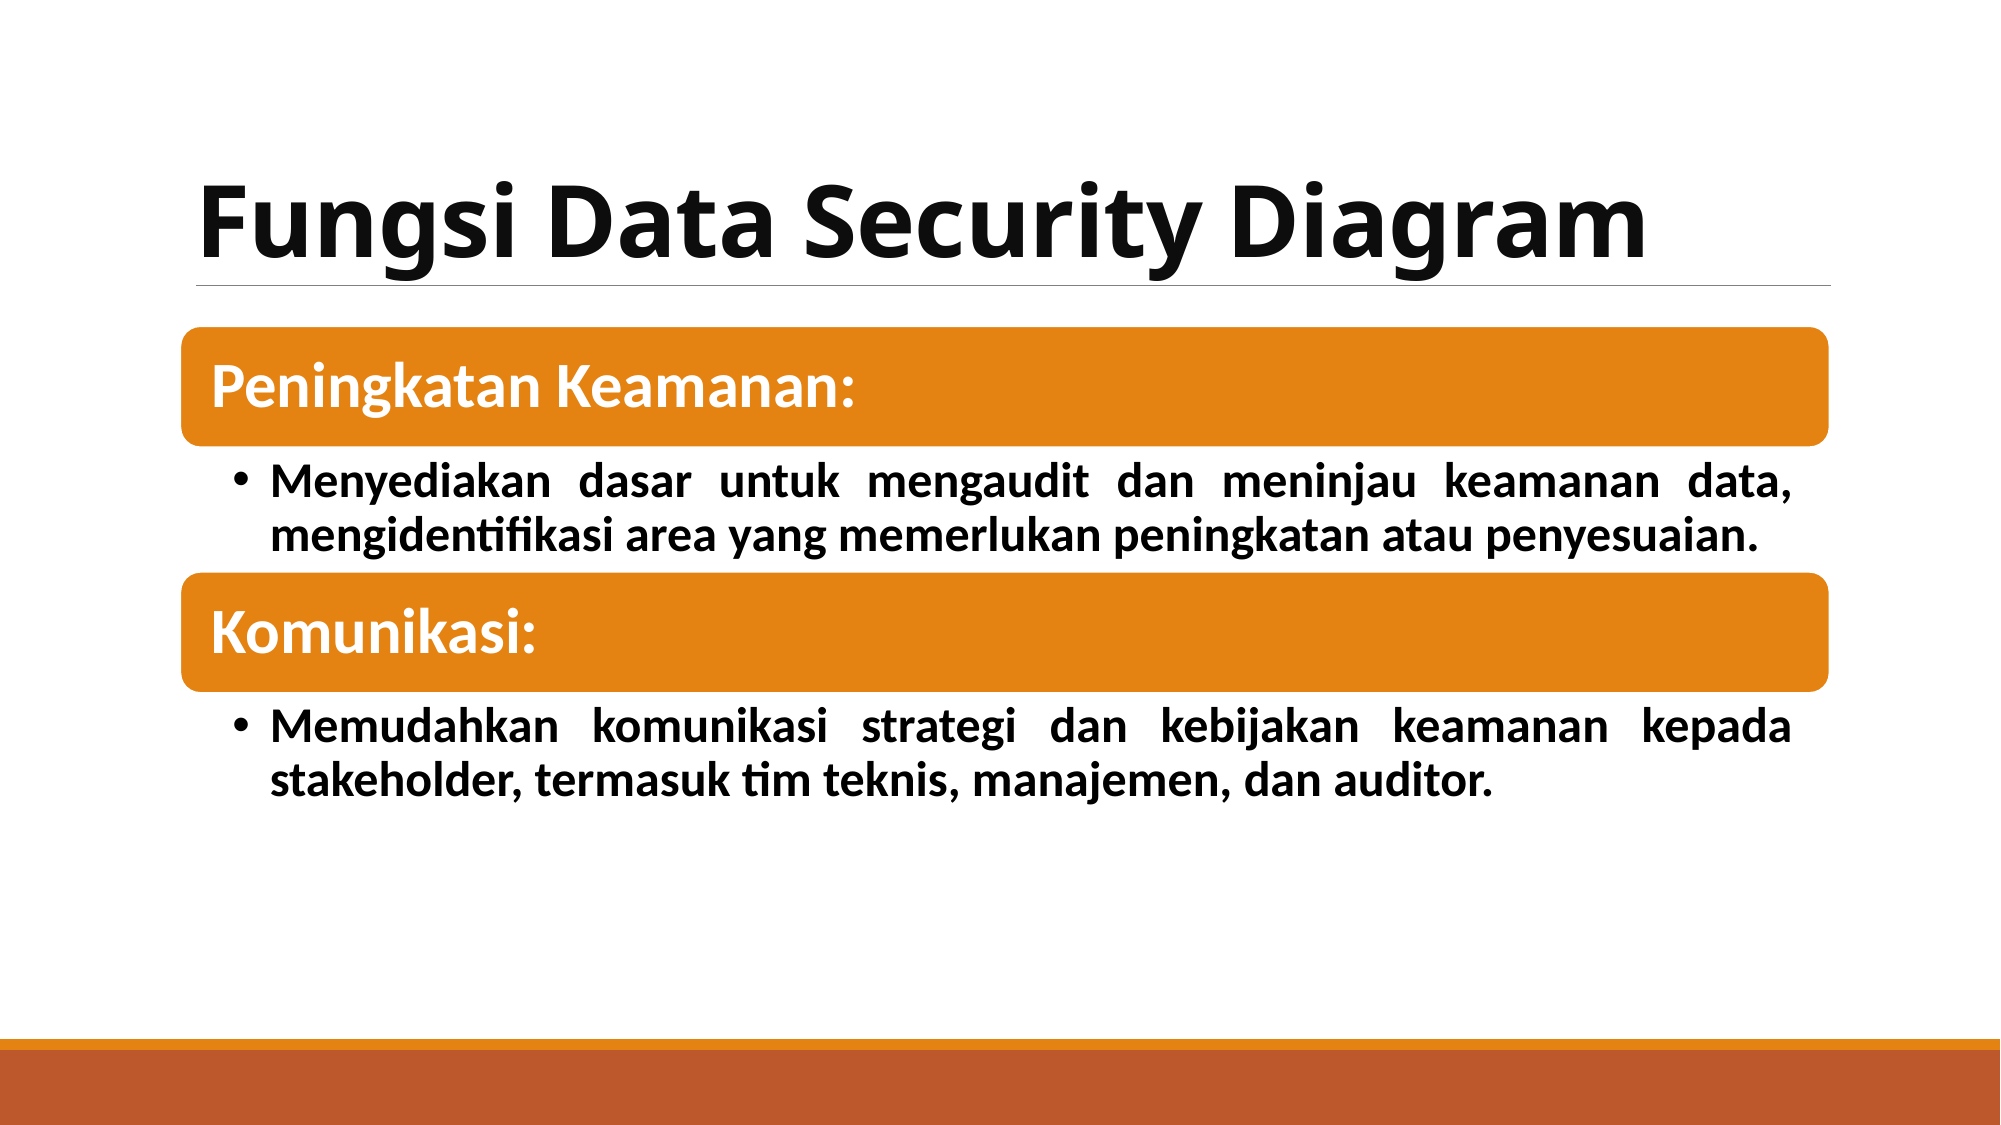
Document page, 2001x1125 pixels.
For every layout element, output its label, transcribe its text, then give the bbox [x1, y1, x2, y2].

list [179, 302, 1831, 841]
title Fungsi Data Security Diagram [180, 47, 1830, 285]
